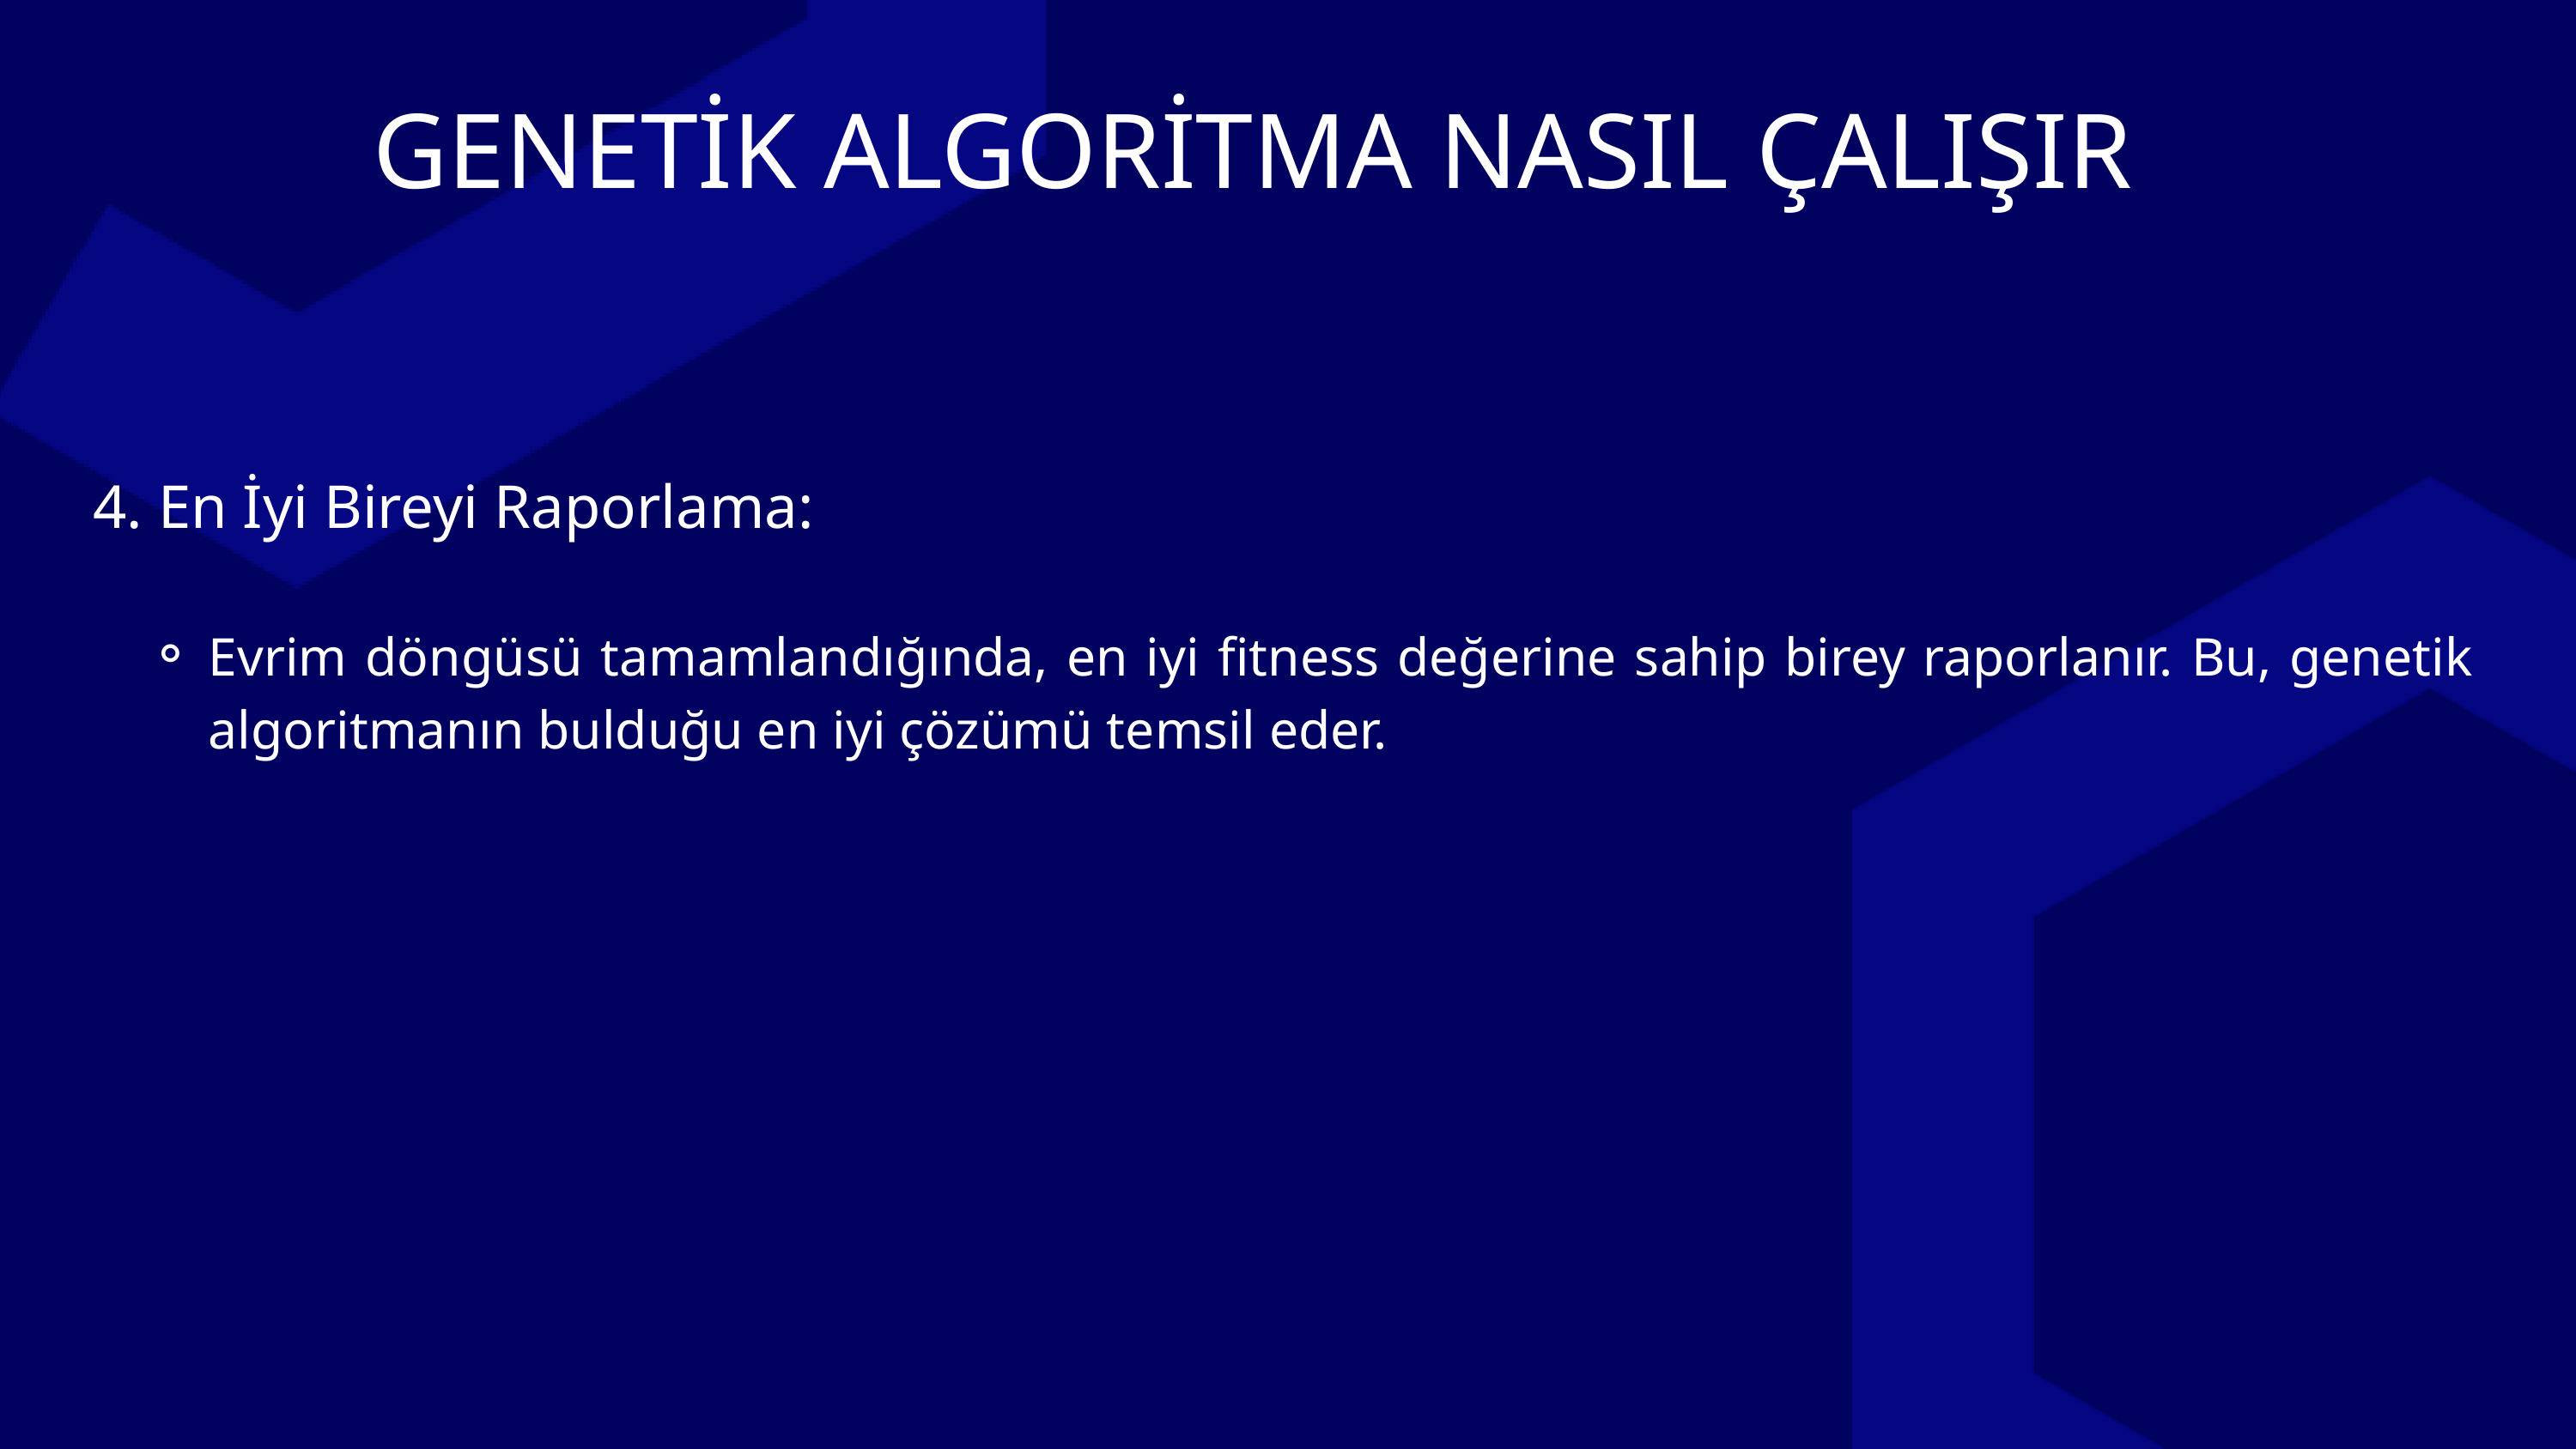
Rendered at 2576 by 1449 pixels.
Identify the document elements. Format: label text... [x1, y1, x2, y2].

text_box 4. En İyi Bireyi Raporlama: Evrim döngüsü tamamlandığında, en iyi fitness değerine sahip birey raporlanır. Bu, genetik algoritmanın bulduğu en iyi çözümü temsil eder. [31, 457, 2474, 994]
text_box [1851, 476, 2576, 1449]
text_box [0, 0, 1047, 590]
text_box GENETİK ALGORİTMA NASIL ÇALIŞIR [269, 64, 2236, 209]
